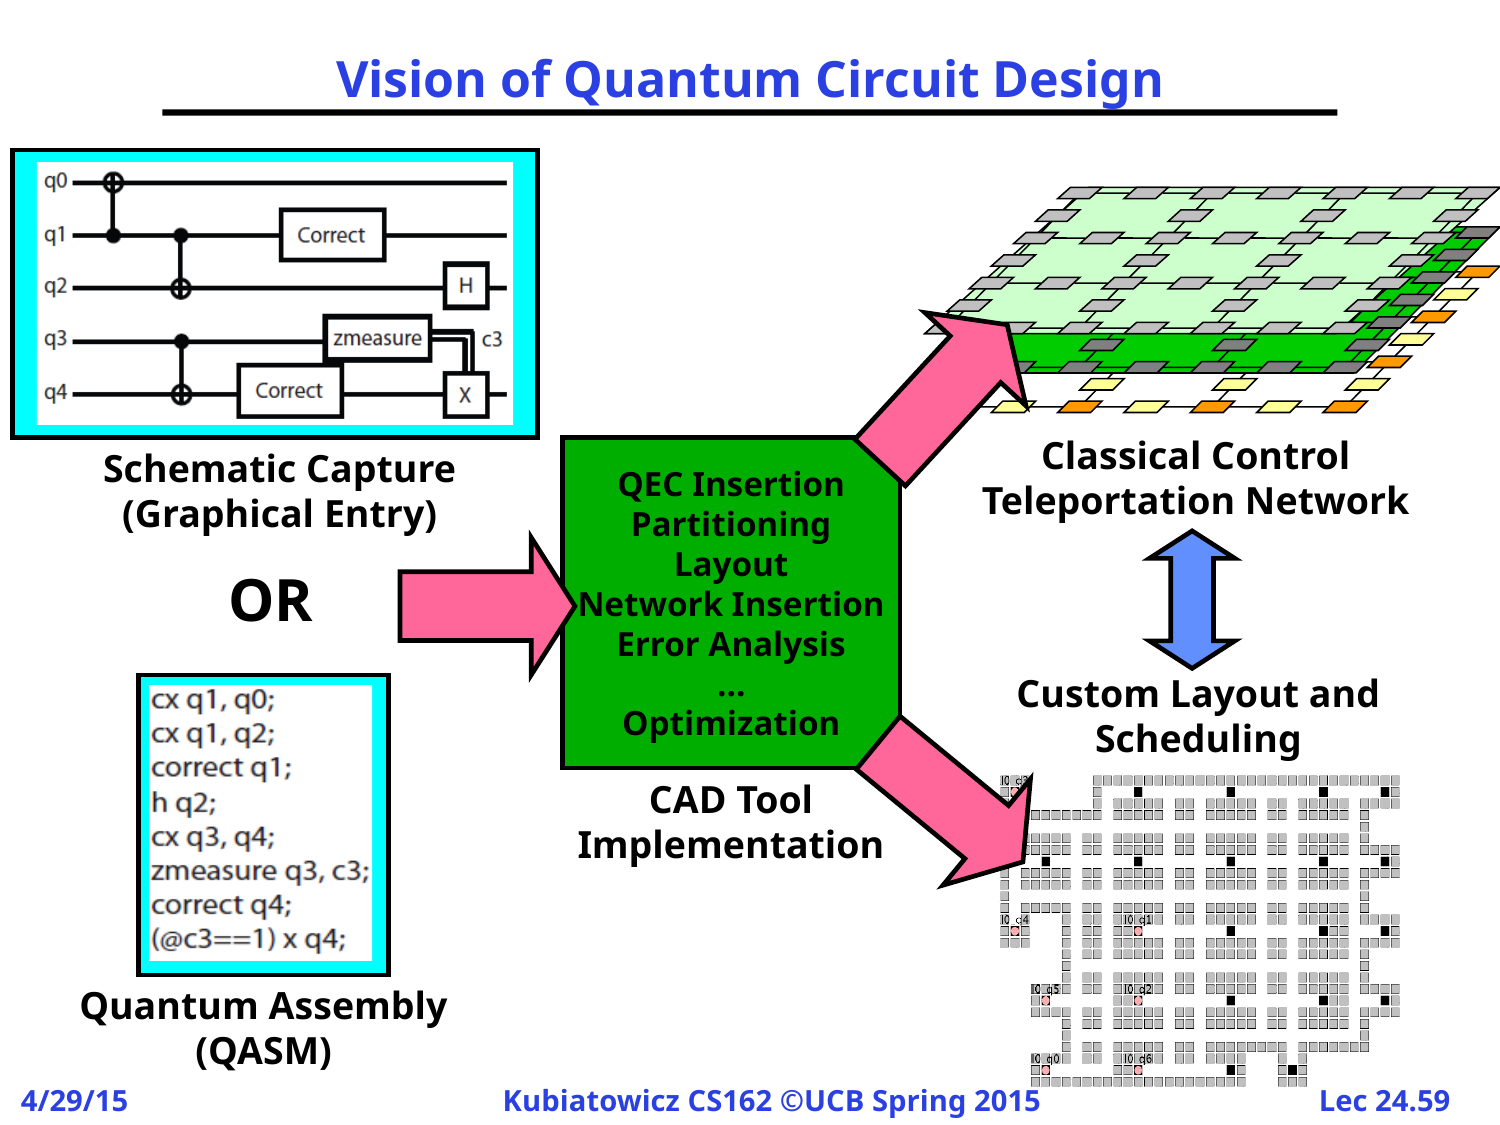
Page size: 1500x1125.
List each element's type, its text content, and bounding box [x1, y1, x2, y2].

text_box OR [213, 555, 328, 640]
text_box [399, 549, 557, 675]
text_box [77, 674, 451, 1081]
text_box [904, 719, 994, 886]
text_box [924, 187, 1500, 531]
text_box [12, 149, 538, 543]
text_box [562, 437, 901, 874]
title Vision of Quantum Circuit Design [112, 24, 1388, 138]
text_box [1149, 540, 1235, 660]
text_box [858, 369, 919, 486]
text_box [999, 662, 1401, 1087]
